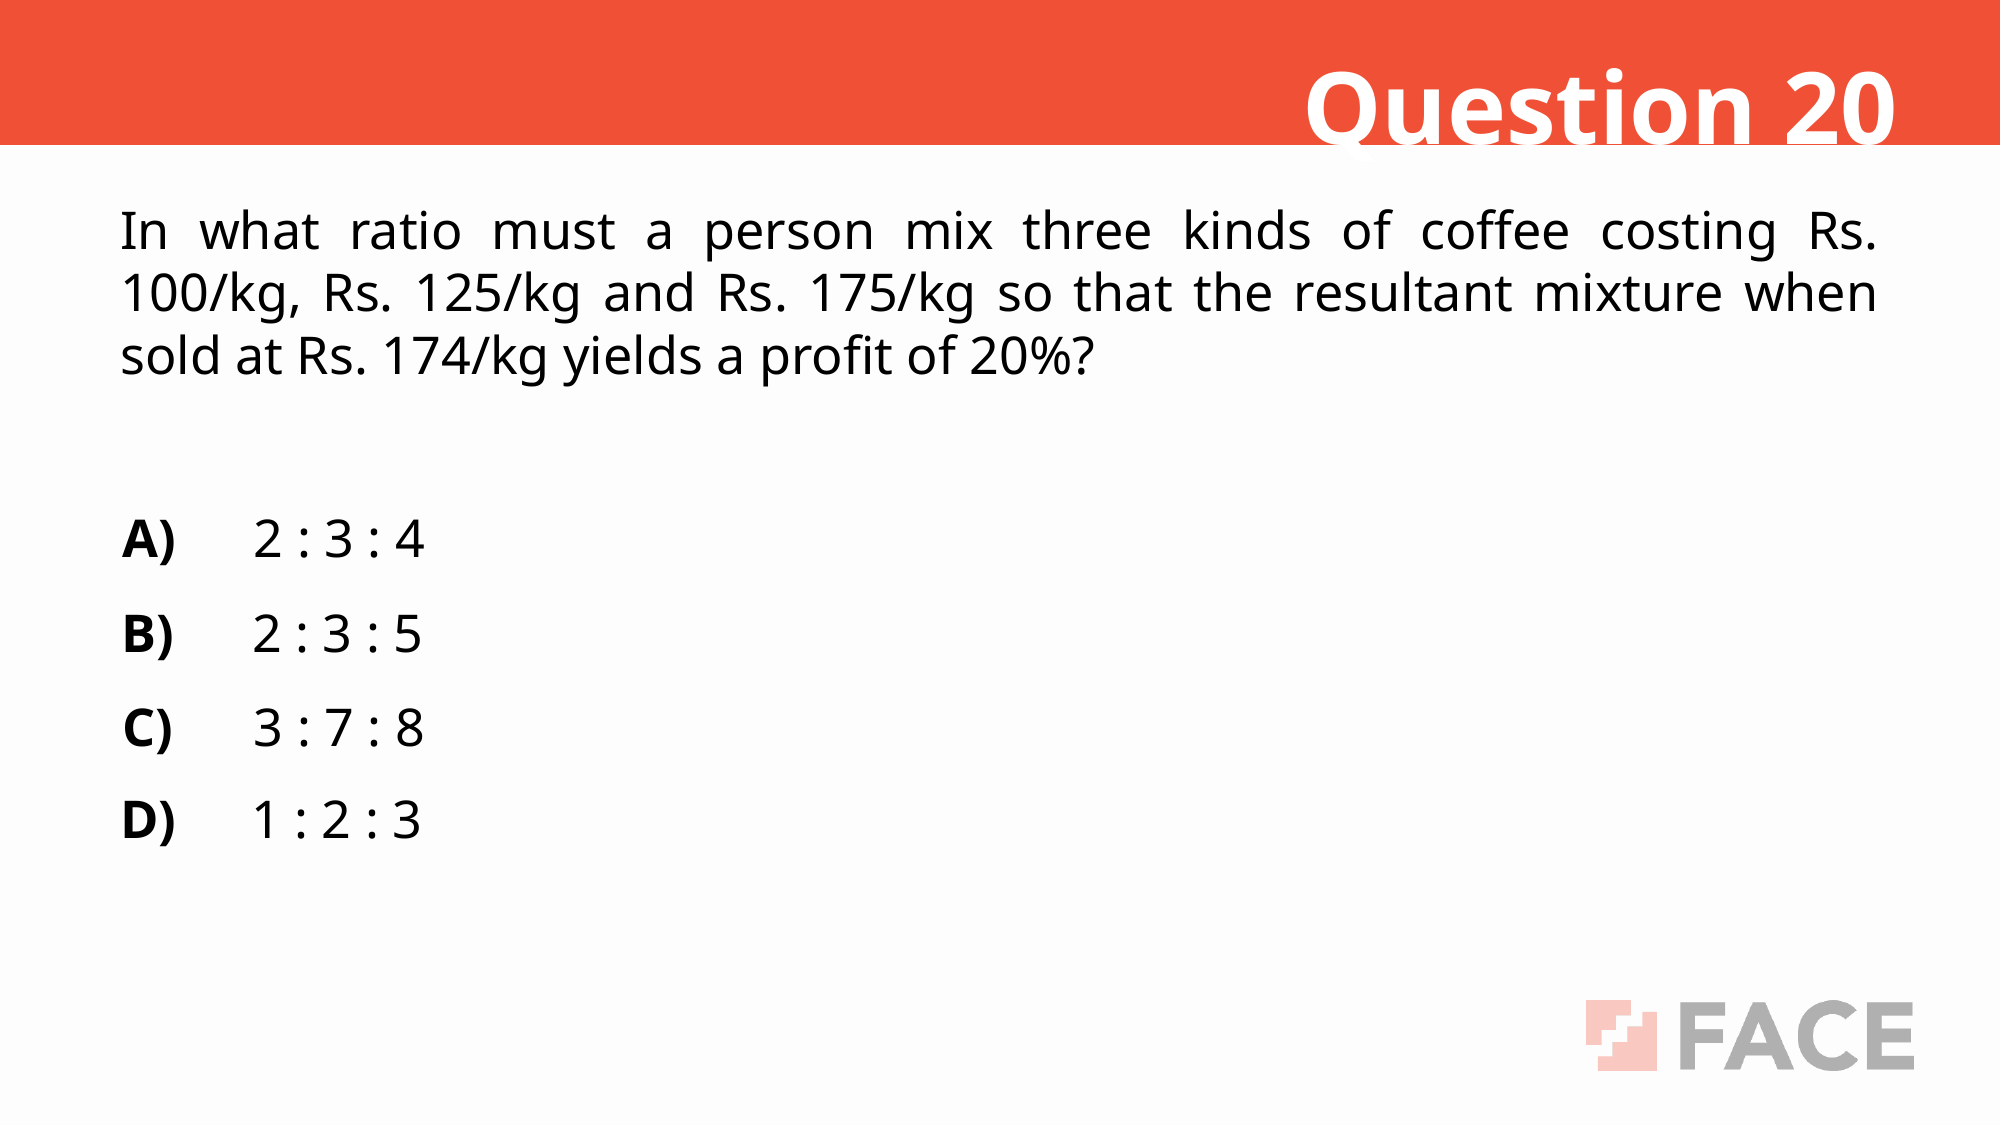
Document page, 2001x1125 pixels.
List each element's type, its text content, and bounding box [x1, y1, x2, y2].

text_box B) [106, 561, 221, 670]
picture [1586, 1000, 1914, 1072]
text_box 2 : 3 : 5 [237, 561, 1894, 670]
text_box In what ratio must a person mix three kinds of coffee costing Rs. 100/kg, Rs. 125/kg and Rs. 175/kg so that the resultant mixture when sold at Rs. 174/kg yields a profit of 20%? [105, 189, 1895, 392]
text_box D) [105, 748, 220, 857]
text_box C) [107, 655, 223, 765]
text_box Question 20 [638, 37, 1914, 173]
text_box 1 : 2 : 3 [236, 748, 1893, 857]
text_box 3 : 7 : 8 [238, 655, 1896, 765]
text_box [0, 0, 2000, 147]
text_box A) [107, 466, 223, 576]
text_box 2 : 3 : 4 [238, 466, 1896, 576]
